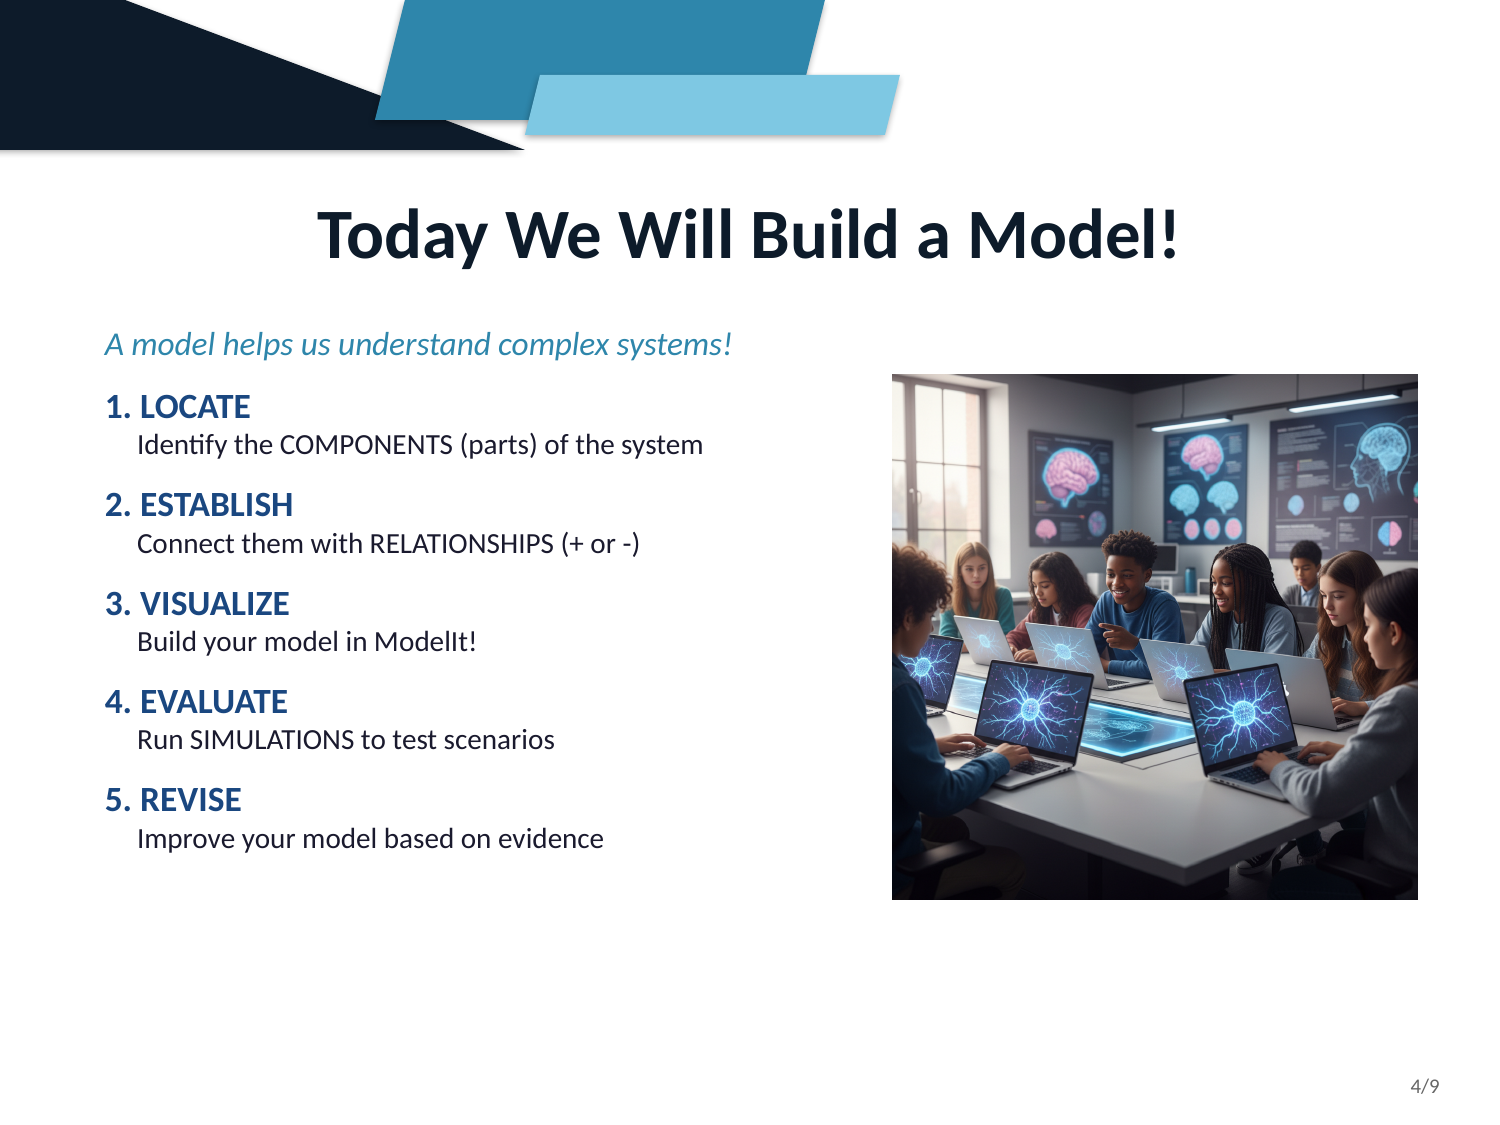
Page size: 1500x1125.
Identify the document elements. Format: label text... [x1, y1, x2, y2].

picture [892, 374, 1418, 901]
text_box 4/9 [1395, 1065, 1455, 1105]
text_box [374, 0, 826, 121]
text_box Today We Will Build a Model! [302, 179, 1198, 280]
text_box [524, 74, 901, 136]
text_box [0, 0, 526, 151]
text_box A model helps us understand complex systems! 1. LOCATE Identify the COMPONENTS (parts) of the system 2. ESTABLISH Connect them with RELATIONSHIPS (+ or -) 3. VISUALIZE Build your model in ModelIt! 4. EVALUATE Run SIMULATIONS to test scenarios 5. REVISE Improve your model based on evidence [89, 314, 870, 862]
